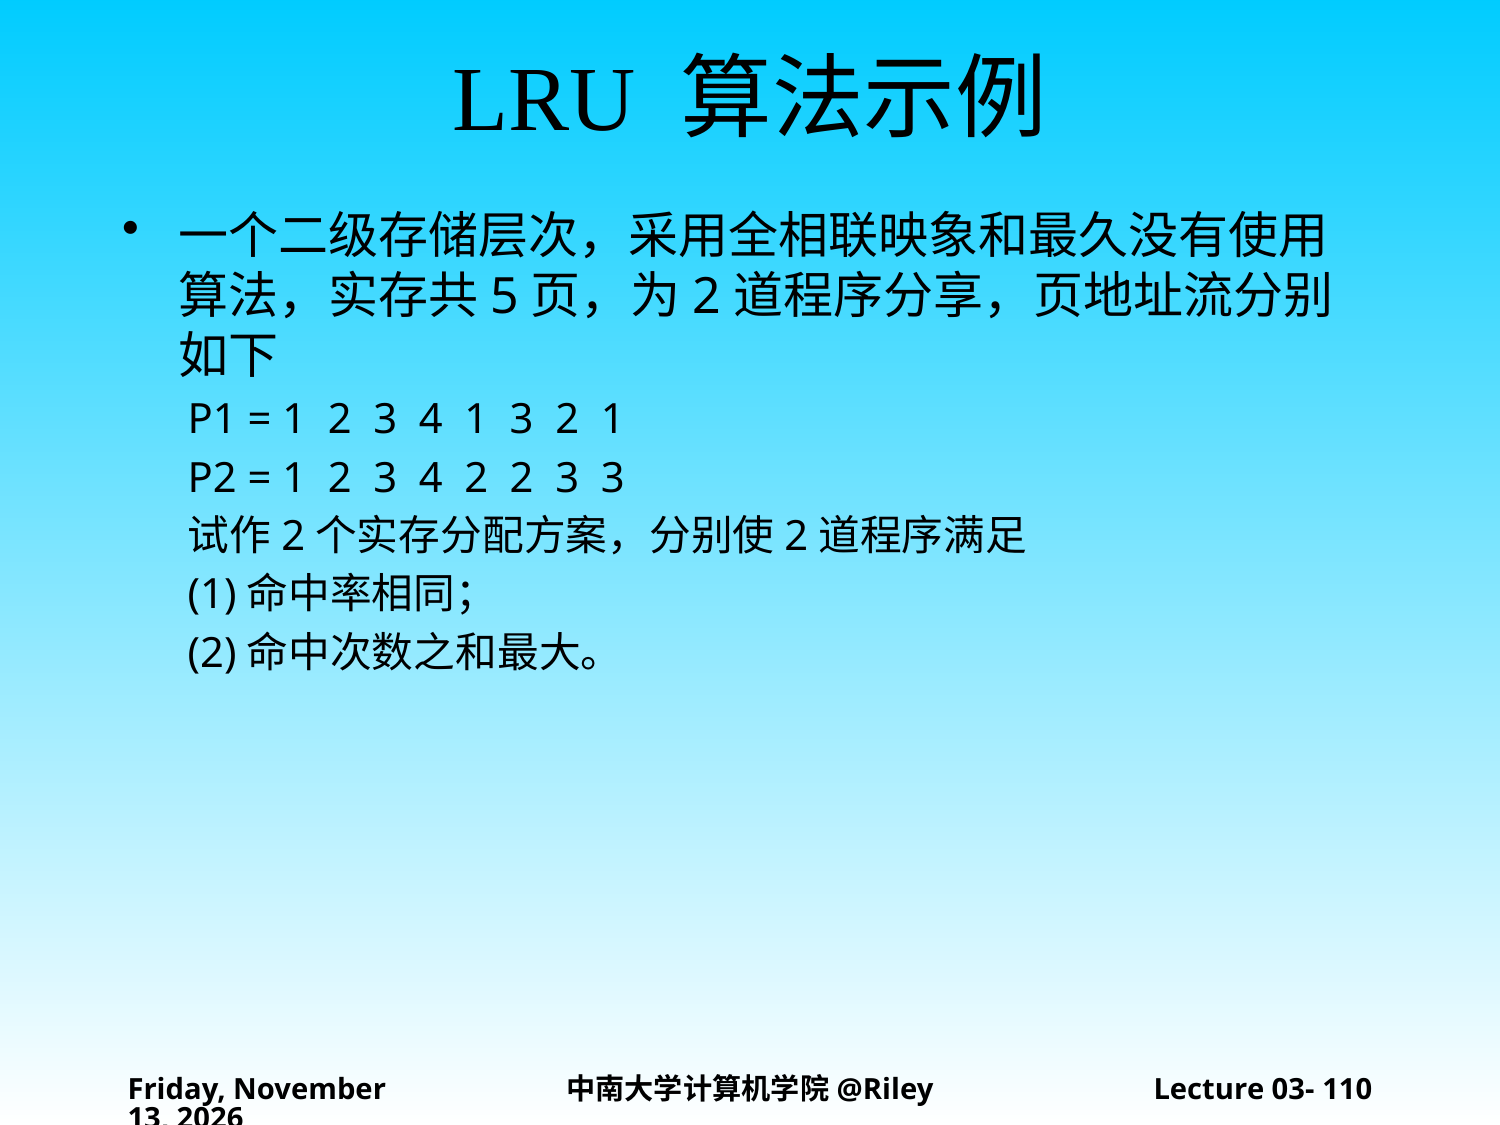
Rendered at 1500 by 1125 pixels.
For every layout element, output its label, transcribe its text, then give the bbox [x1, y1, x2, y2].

list 一个二级存储层次，采用全相联映象和最久没有使用算法，实存共5页，为2道程序分享，页地址流分别如下 P1 = 1 2 3 4 1 3 2 1 P2 = 1 2 3 4 2 2 3 3 试作2个实存分配方案，分别使2道程序满足 (1)命中率相同； (2)命中次数之和最大。 [107, 196, 1383, 959]
slide_number Lecture 03- 110 [1074, 1062, 1388, 1125]
title LRU 算法示例 [162, 41, 1338, 146]
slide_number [112, 1062, 426, 1125]
footer 中南大学计算机学院@Riley [512, 1062, 988, 1125]
